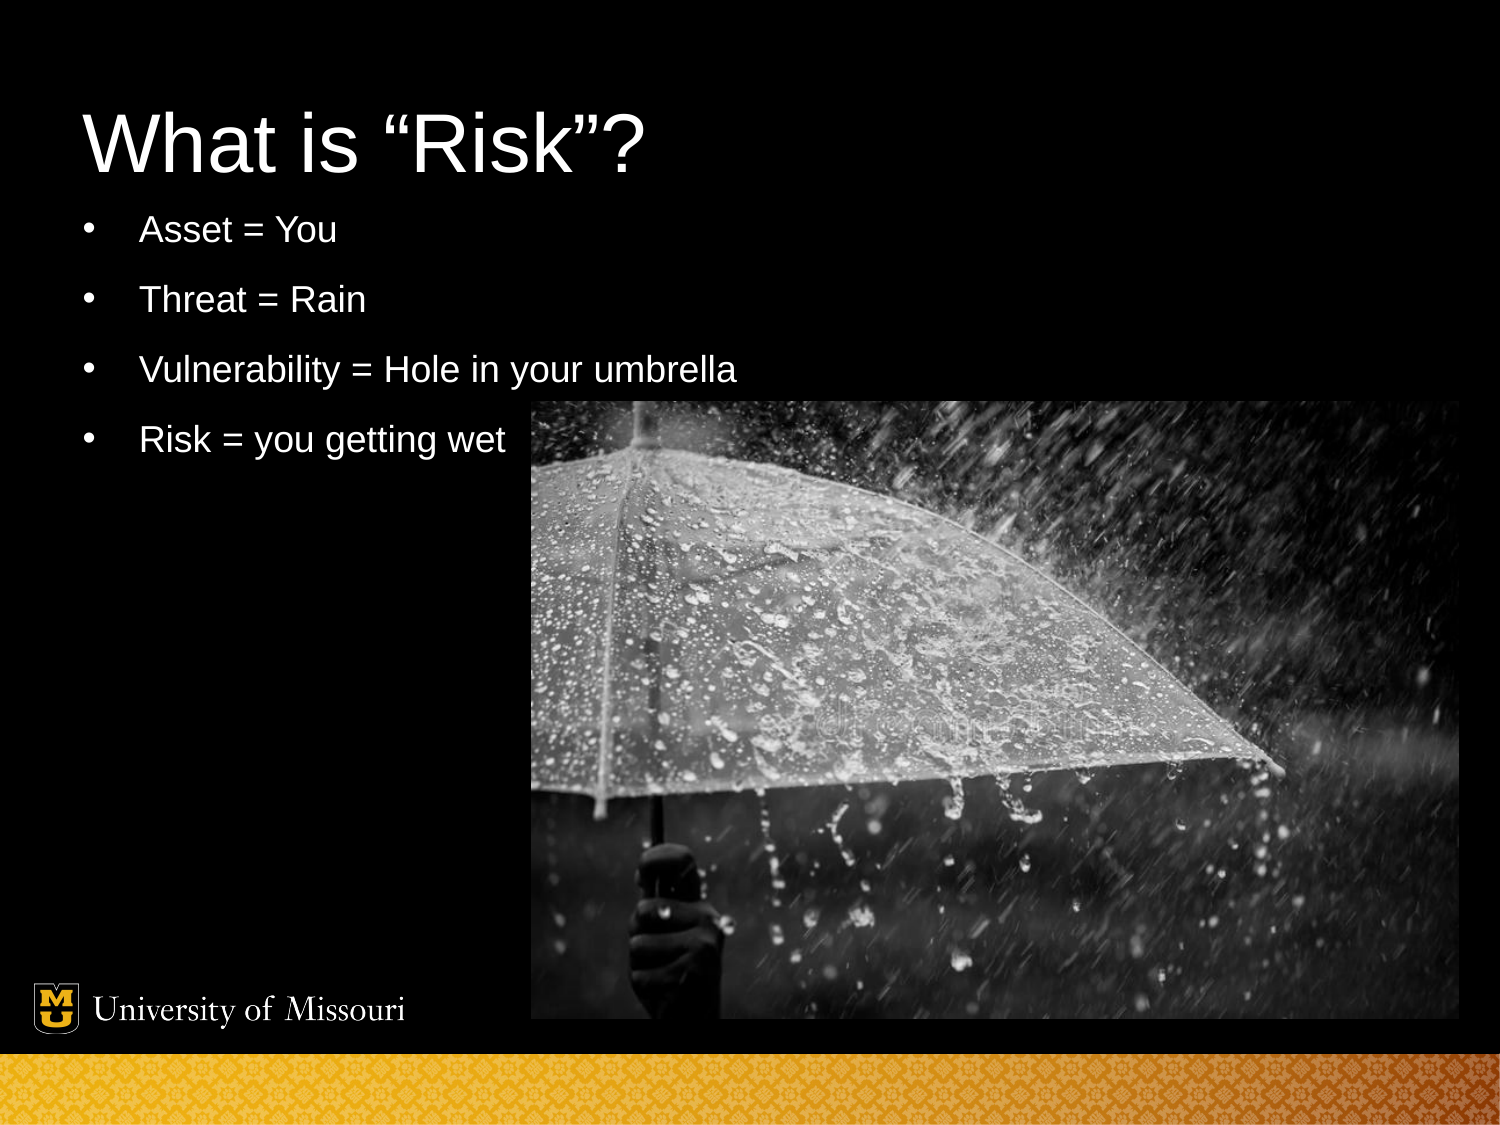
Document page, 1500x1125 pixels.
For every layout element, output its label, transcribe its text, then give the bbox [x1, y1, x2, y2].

picture [531, 401, 1459, 1020]
list Asset = You Threat = Rain Vulnerability = Hole in your umbrella Risk = you getting wet [74, 197, 1426, 941]
picture [0, 1053, 1500, 1125]
title What is “Risk”? [74, 44, 1426, 197]
picture [34, 982, 404, 1034]
